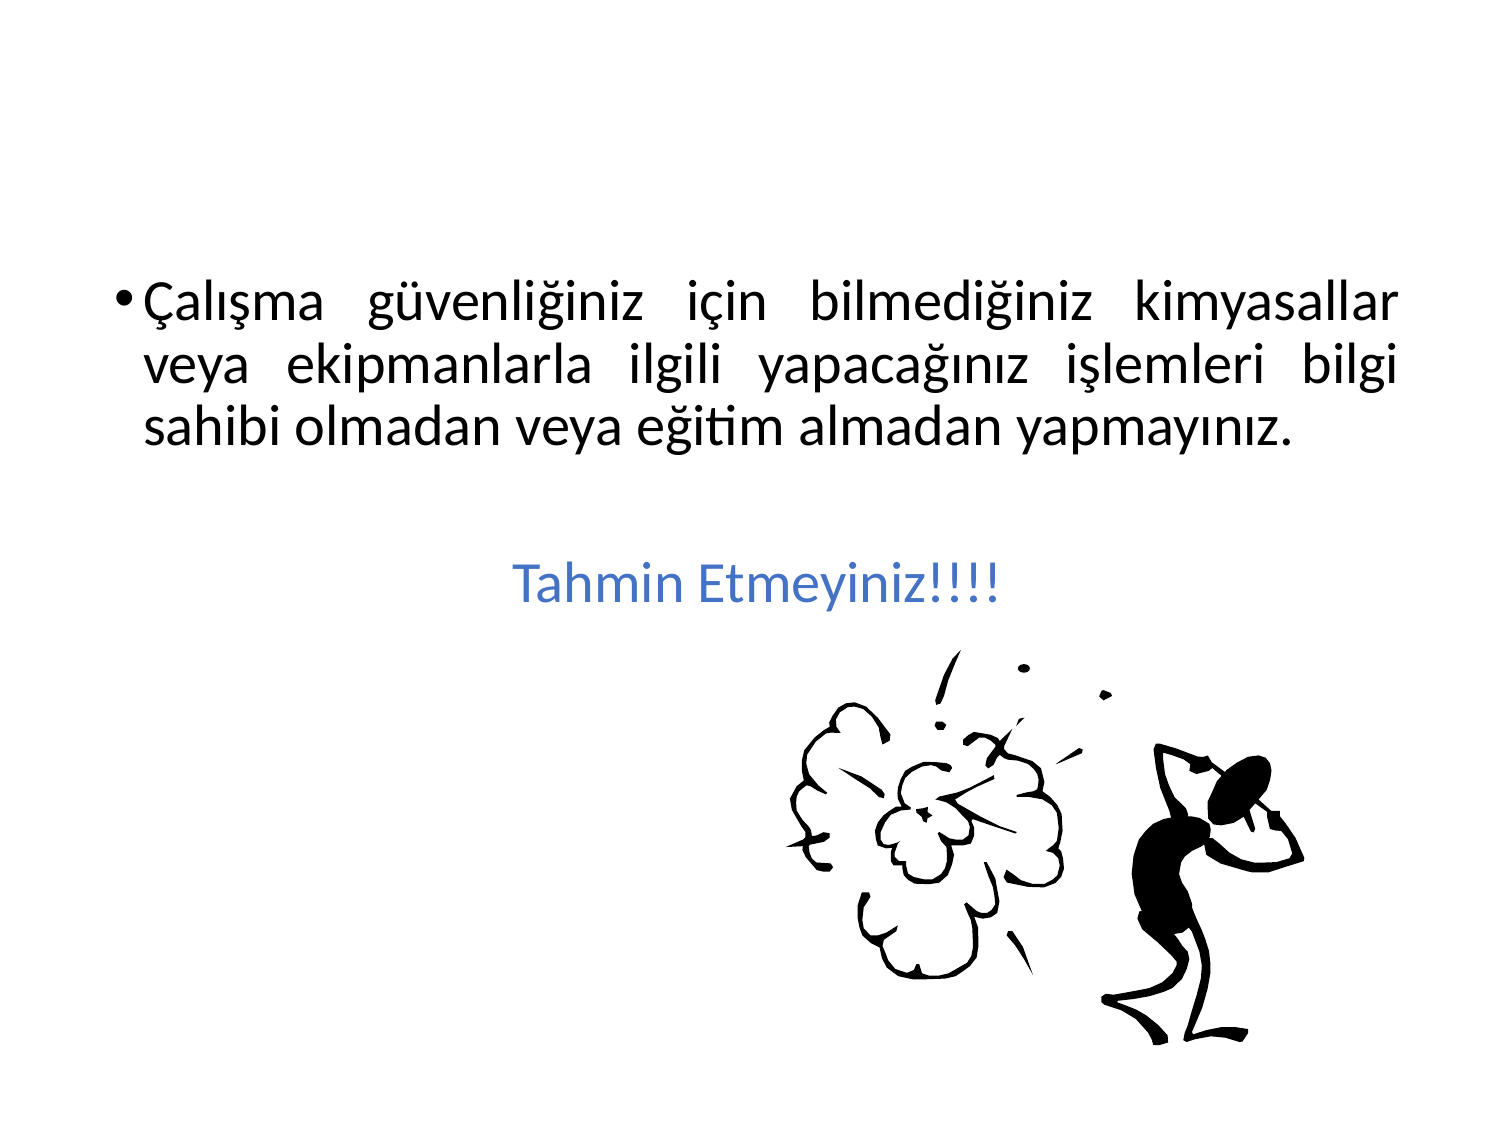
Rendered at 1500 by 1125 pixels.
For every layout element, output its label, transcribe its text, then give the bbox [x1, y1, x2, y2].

list Çalışma güvenliğiniz için bilmediğiniz kimyasallar veya ekipmanlarla ilgili yapacağınız işlemleri bilgi sahibi olmadan veya eğitim almadan yapmayınız. Tahmin Etmeyiniz!!!! [99, 262, 1415, 988]
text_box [785, 649, 1305, 1046]
